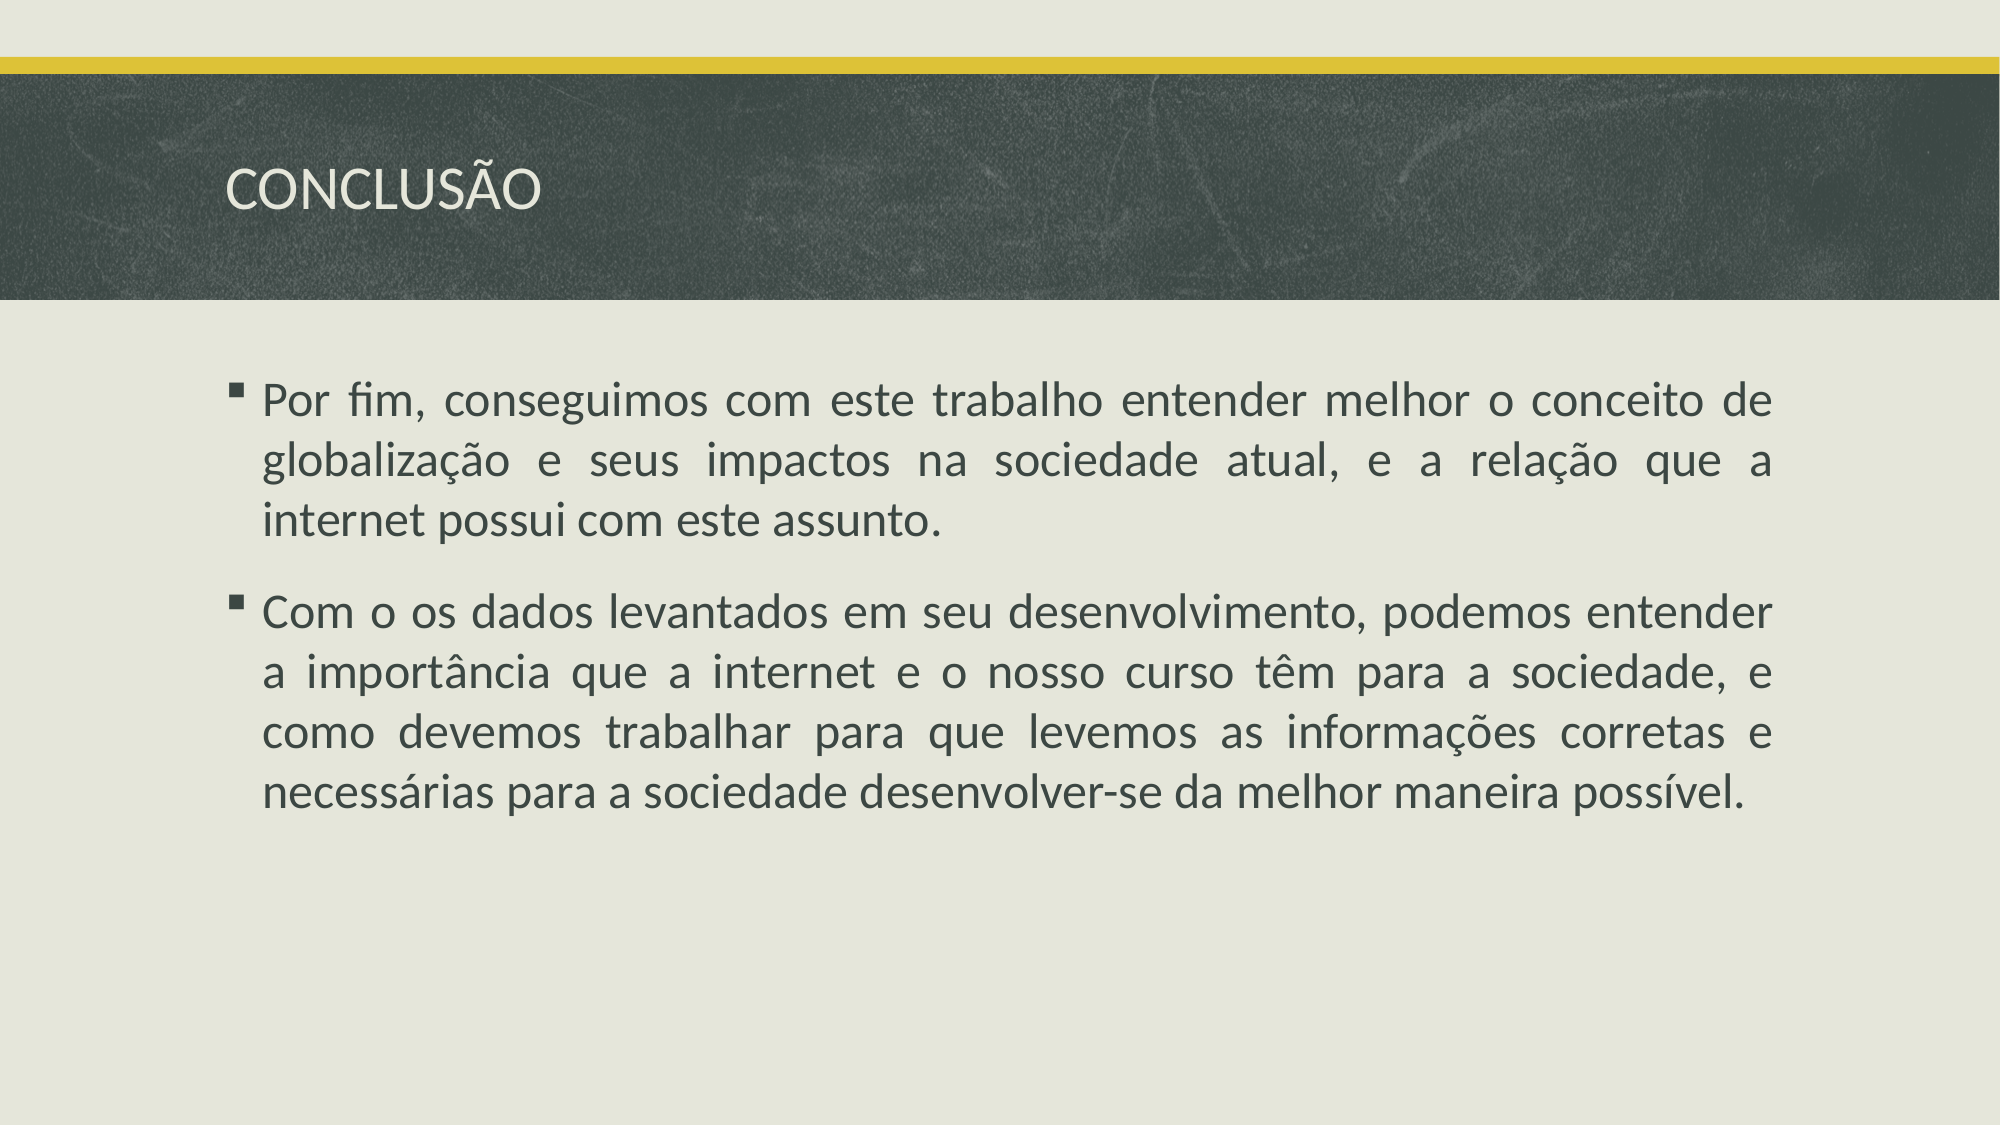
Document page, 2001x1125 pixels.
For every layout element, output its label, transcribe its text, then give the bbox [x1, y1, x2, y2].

list Por fim, conseguimos com este trabalho entender melhor o conceito de globalização e seus impactos na sociedade atual, e a relação que a internet possui com este assunto. Com o os dados levantados em seu desenvolvimento, podemos entender a importância que a internet e o nosso curso têm para a sociedade, e como devemos trabalhar para que levemos as informações corretas e necessárias para a sociedade desenvolver-se da melhor maneira possível. [210, 359, 1790, 1014]
picture [0, 74, 2000, 300]
title CONCLUSÃO [210, 76, 1790, 300]
